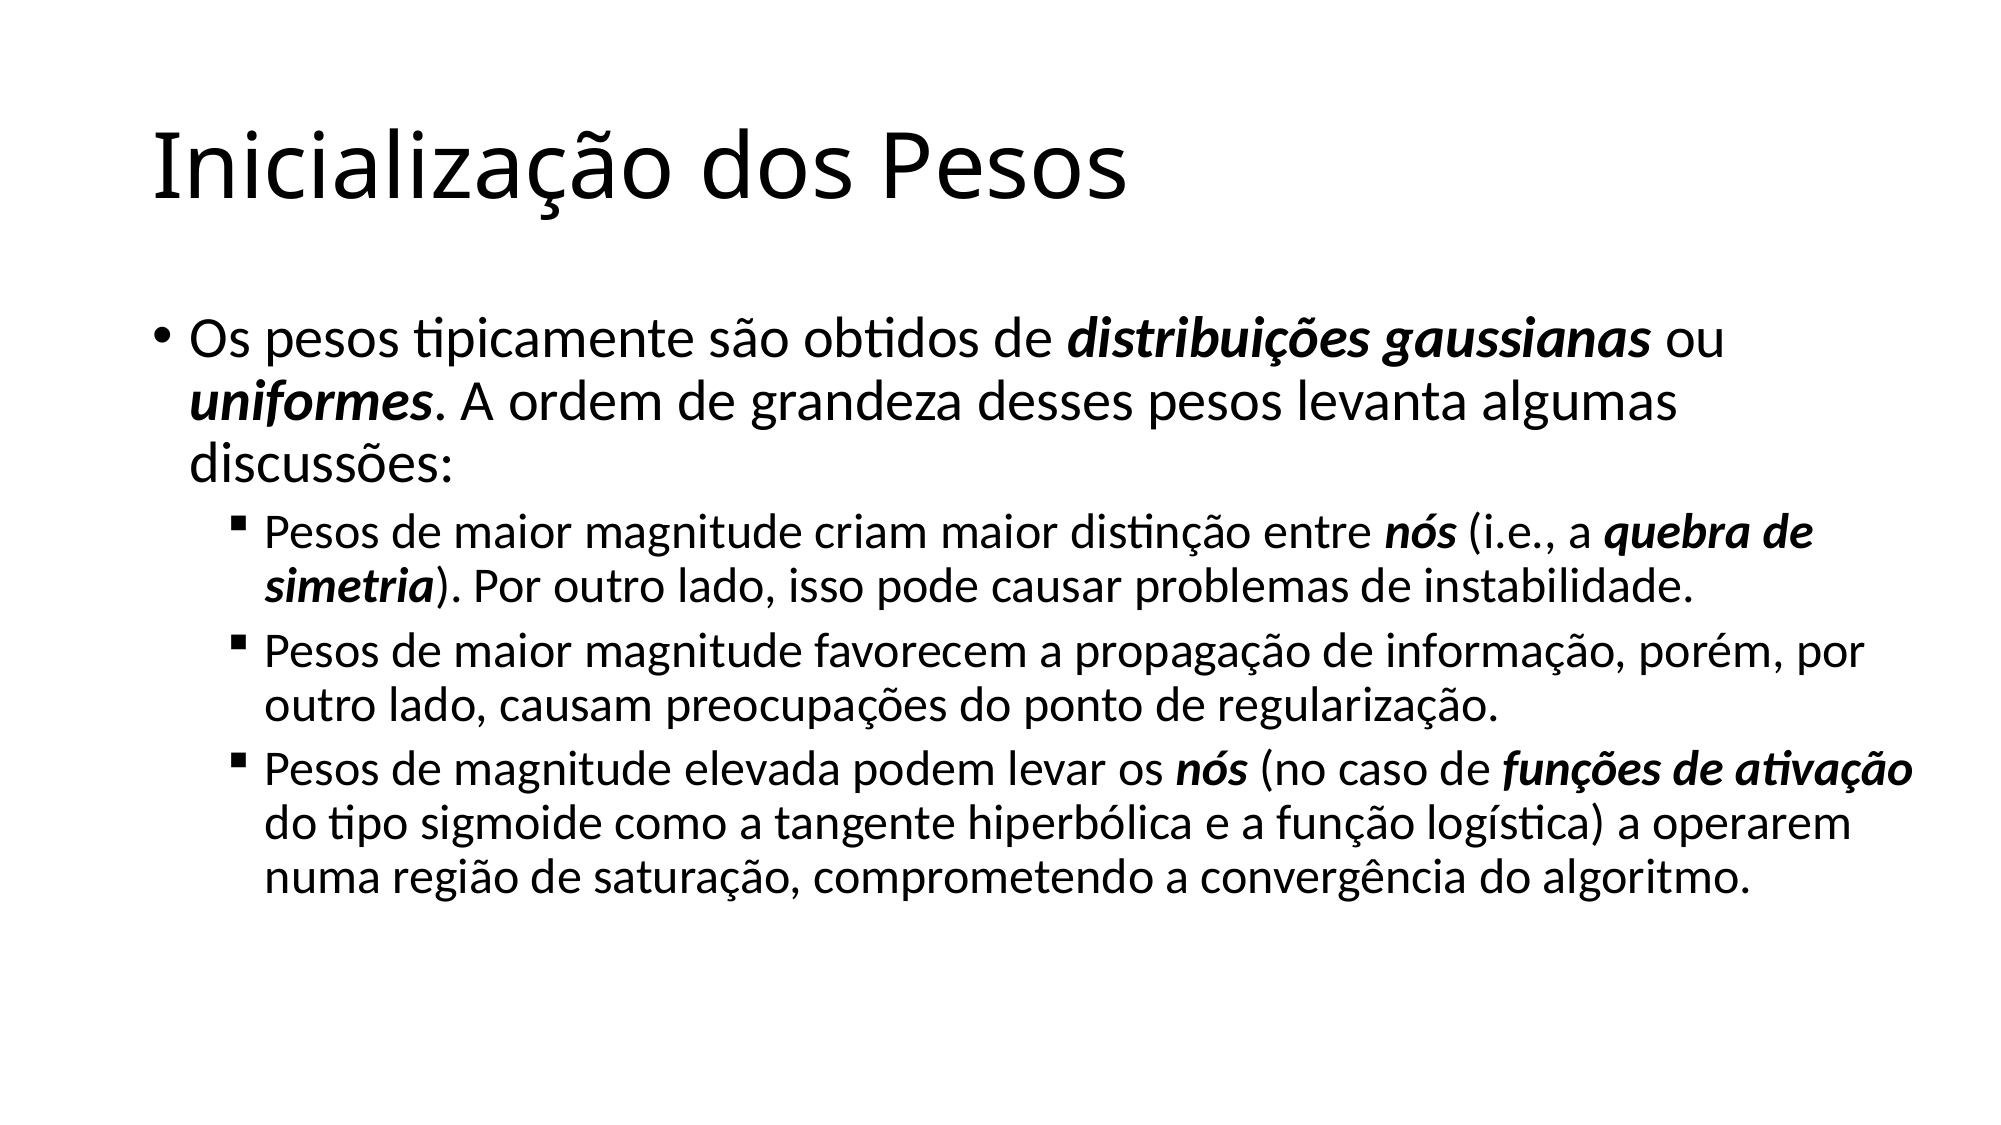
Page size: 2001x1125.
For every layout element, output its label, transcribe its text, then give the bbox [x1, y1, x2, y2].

list Os pesos tipicamente são obtidos de distribuições gaussianas ou uniformes. A ordem de grandeza desses pesos levanta algumas discussões: Pesos de maior magnitude criam maior distinção entre nós (i.e., a quebra de simetria). Por outro lado, isso pode causar problemas de instabilidade. Pesos de maior magnitude favorecem a propagação de informação, porém, por outro lado, causam preocupações do ponto de regularização. Pesos de magnitude elevada podem levar os nós (no caso de funções de ativação do tipo sigmoide como a tangente hiperbólica e a função logística) a operarem numa região de saturação, comprometendo a convergência do algoritmo. [137, 299, 1964, 1070]
title Inicialização dos Pesos [137, 59, 1863, 278]
